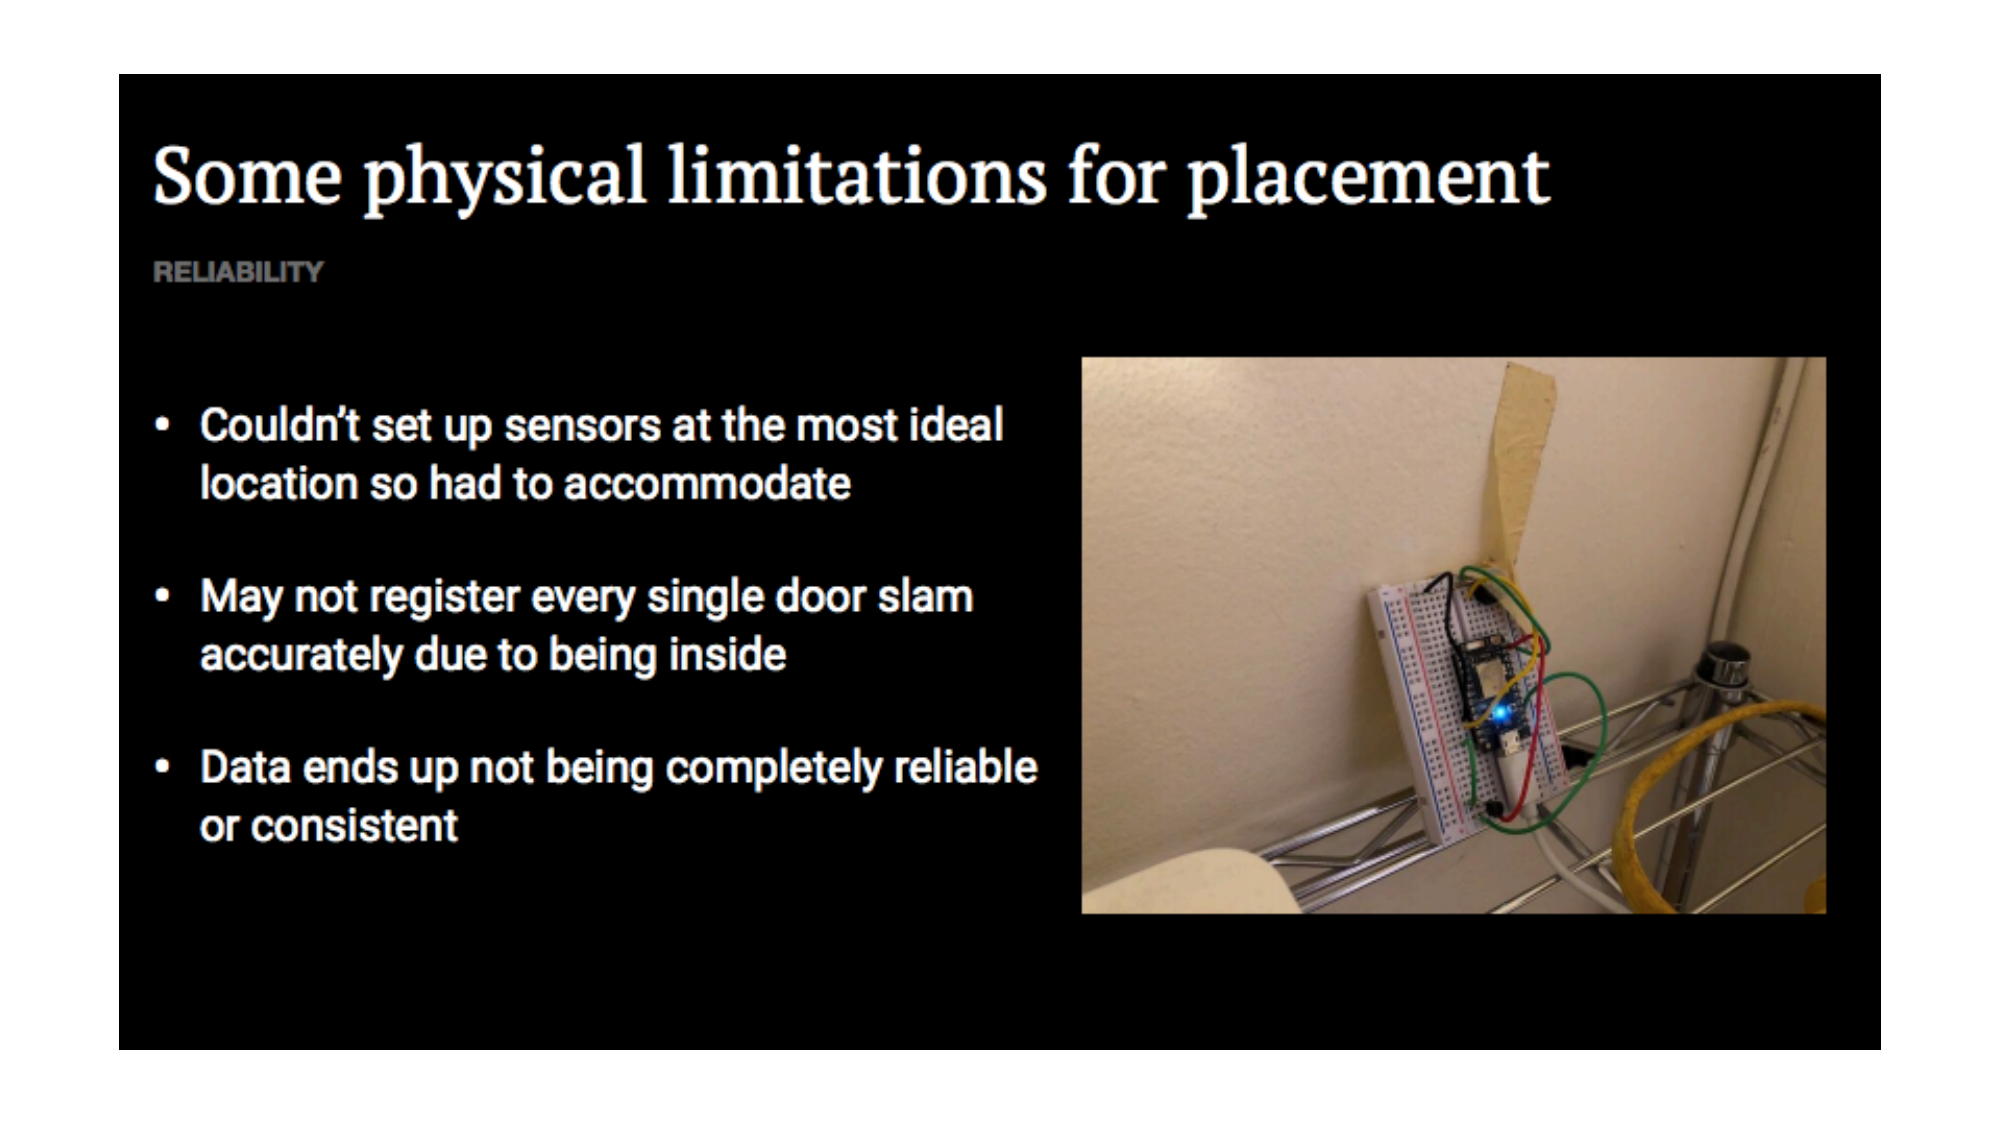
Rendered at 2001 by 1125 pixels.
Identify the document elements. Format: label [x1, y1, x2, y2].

picture [119, 74, 1881, 1050]
